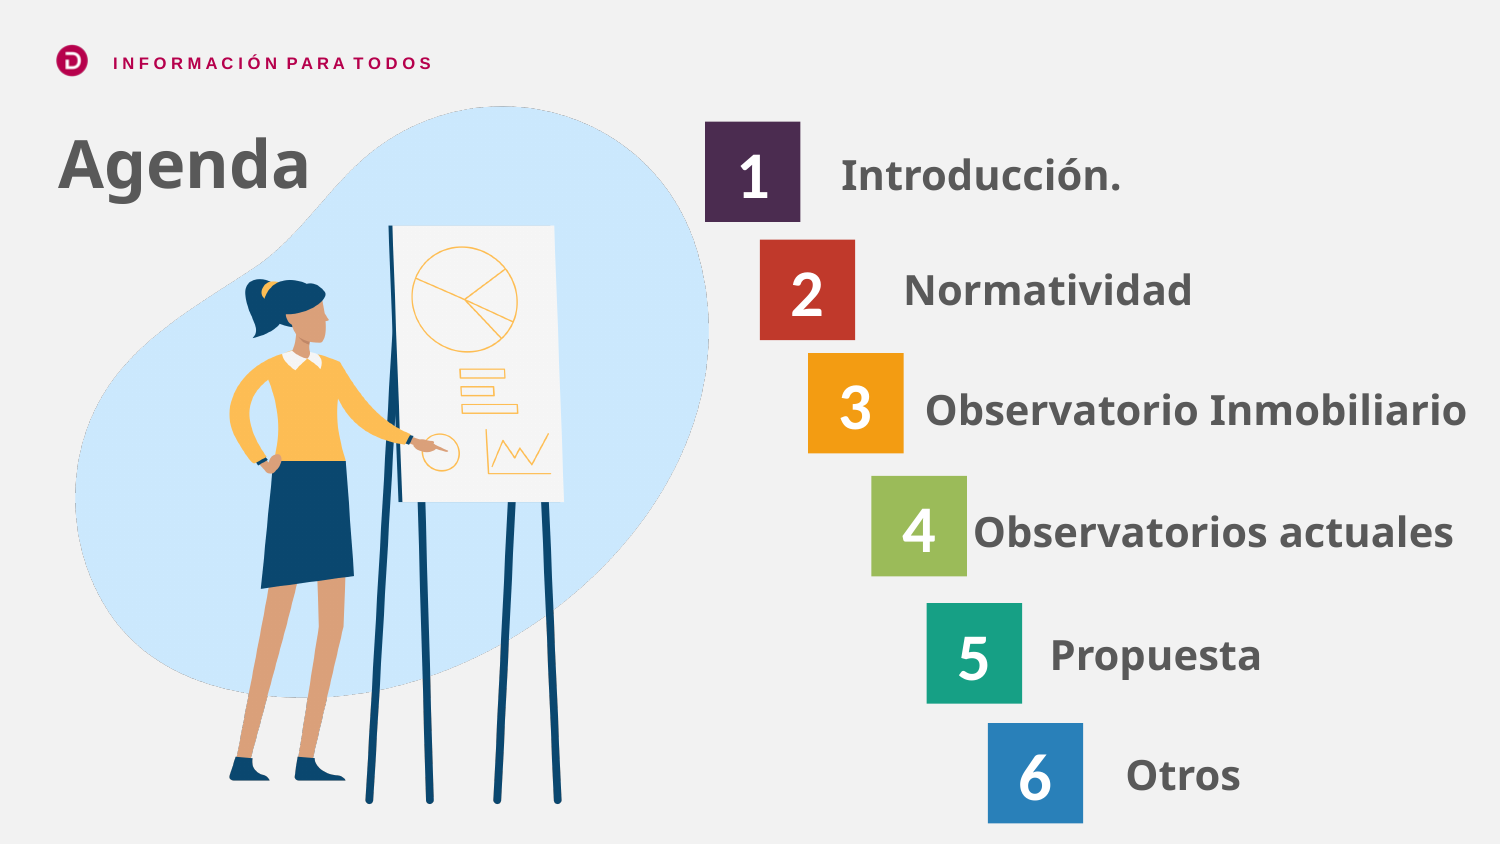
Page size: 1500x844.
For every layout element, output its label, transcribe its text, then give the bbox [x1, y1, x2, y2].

picture [43, 42, 745, 840]
text_box 6 [987, 723, 1084, 824]
text_box Propuesta [1042, 621, 1270, 687]
text_box 5 [926, 603, 1023, 704]
text_box Normatividad [895, 255, 1202, 321]
text_box Observatorios actuales [965, 498, 1463, 564]
text_box 3 [808, 353, 904, 454]
text_box 1 [749, 121, 801, 222]
text_box Observatorio Inmobiliario [917, 375, 1498, 441]
text_box 2 [759, 239, 856, 341]
text_box 4 [871, 475, 967, 577]
text_box Introducción. [833, 141, 1130, 207]
text_box Otros [1117, 741, 1249, 807]
